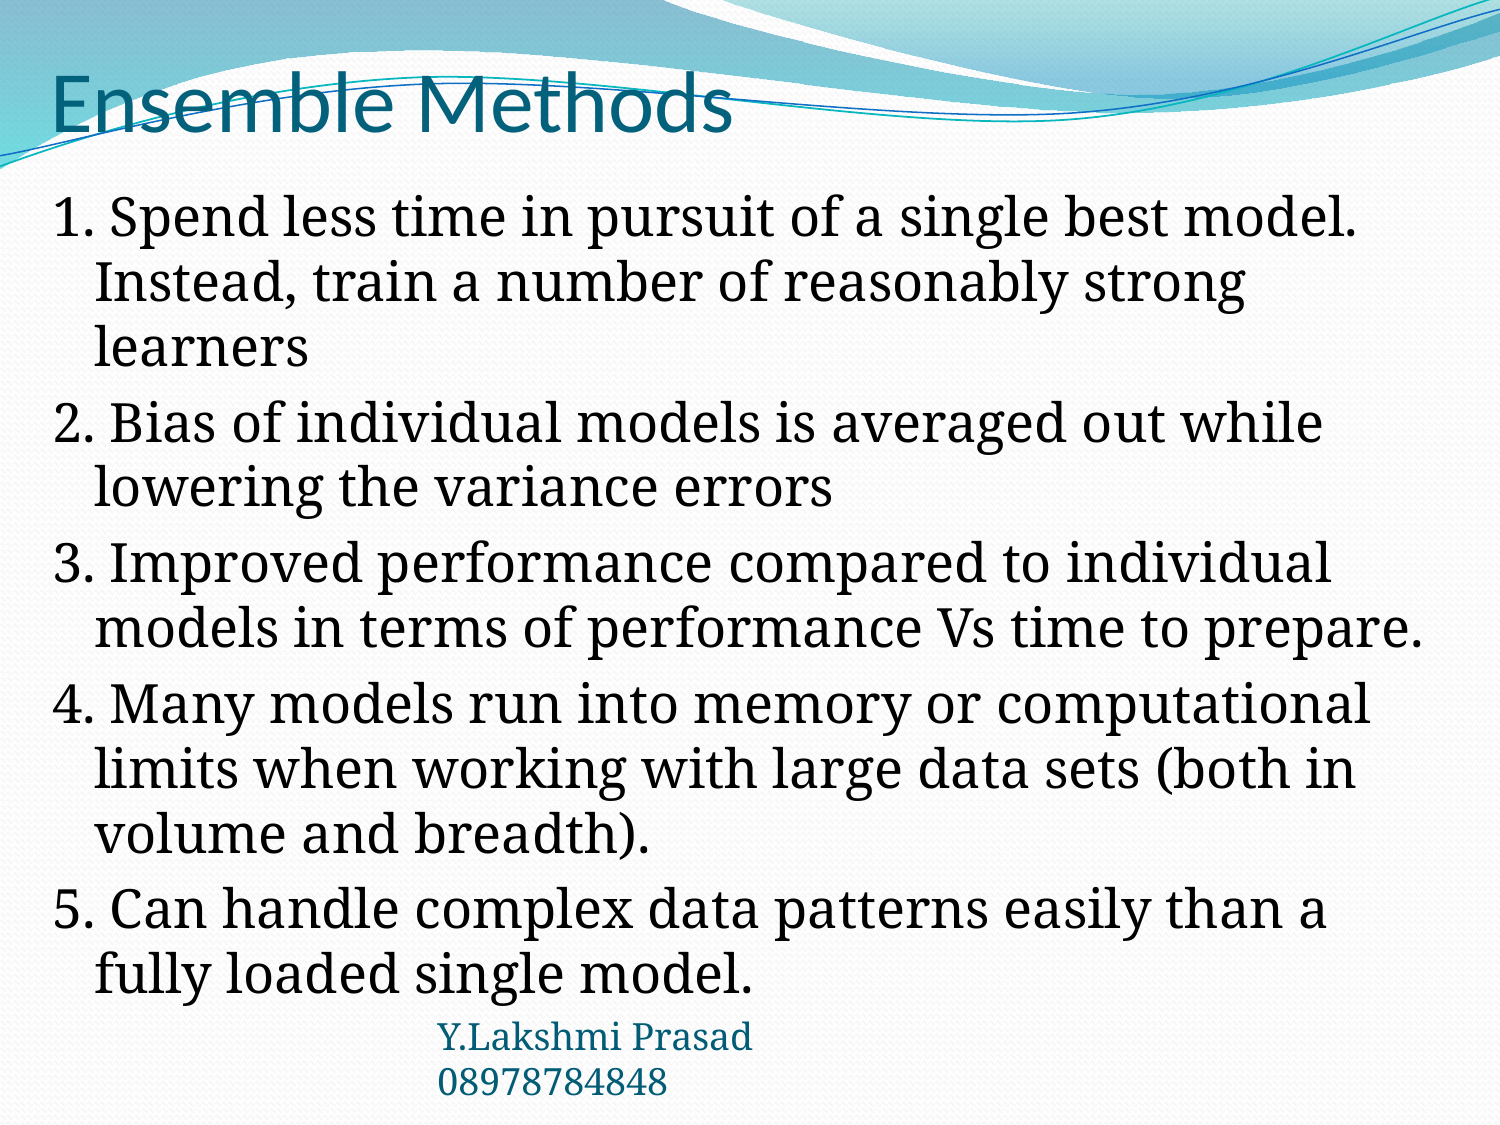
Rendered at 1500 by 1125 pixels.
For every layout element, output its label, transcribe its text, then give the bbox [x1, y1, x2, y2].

title Ensemble Methods [50, 37, 1338, 150]
list 1. Spend less time in pursuit of a single best model. Instead, train a number of reasonably strong learners 2. Bias of individual models is averaged out while lowering the variance errors 3. Improved performance compared to individual models in terms of performance Vs time to prepare. 4. Many models run into memory or computational limits when working with large data sets (both in volume and breadth). 5. Can handle complex data patterns easily than a fully loaded single model. [37, 174, 1463, 1063]
footer Y.Lakshmi Prasad 08978784848 [437, 1025, 988, 1103]
